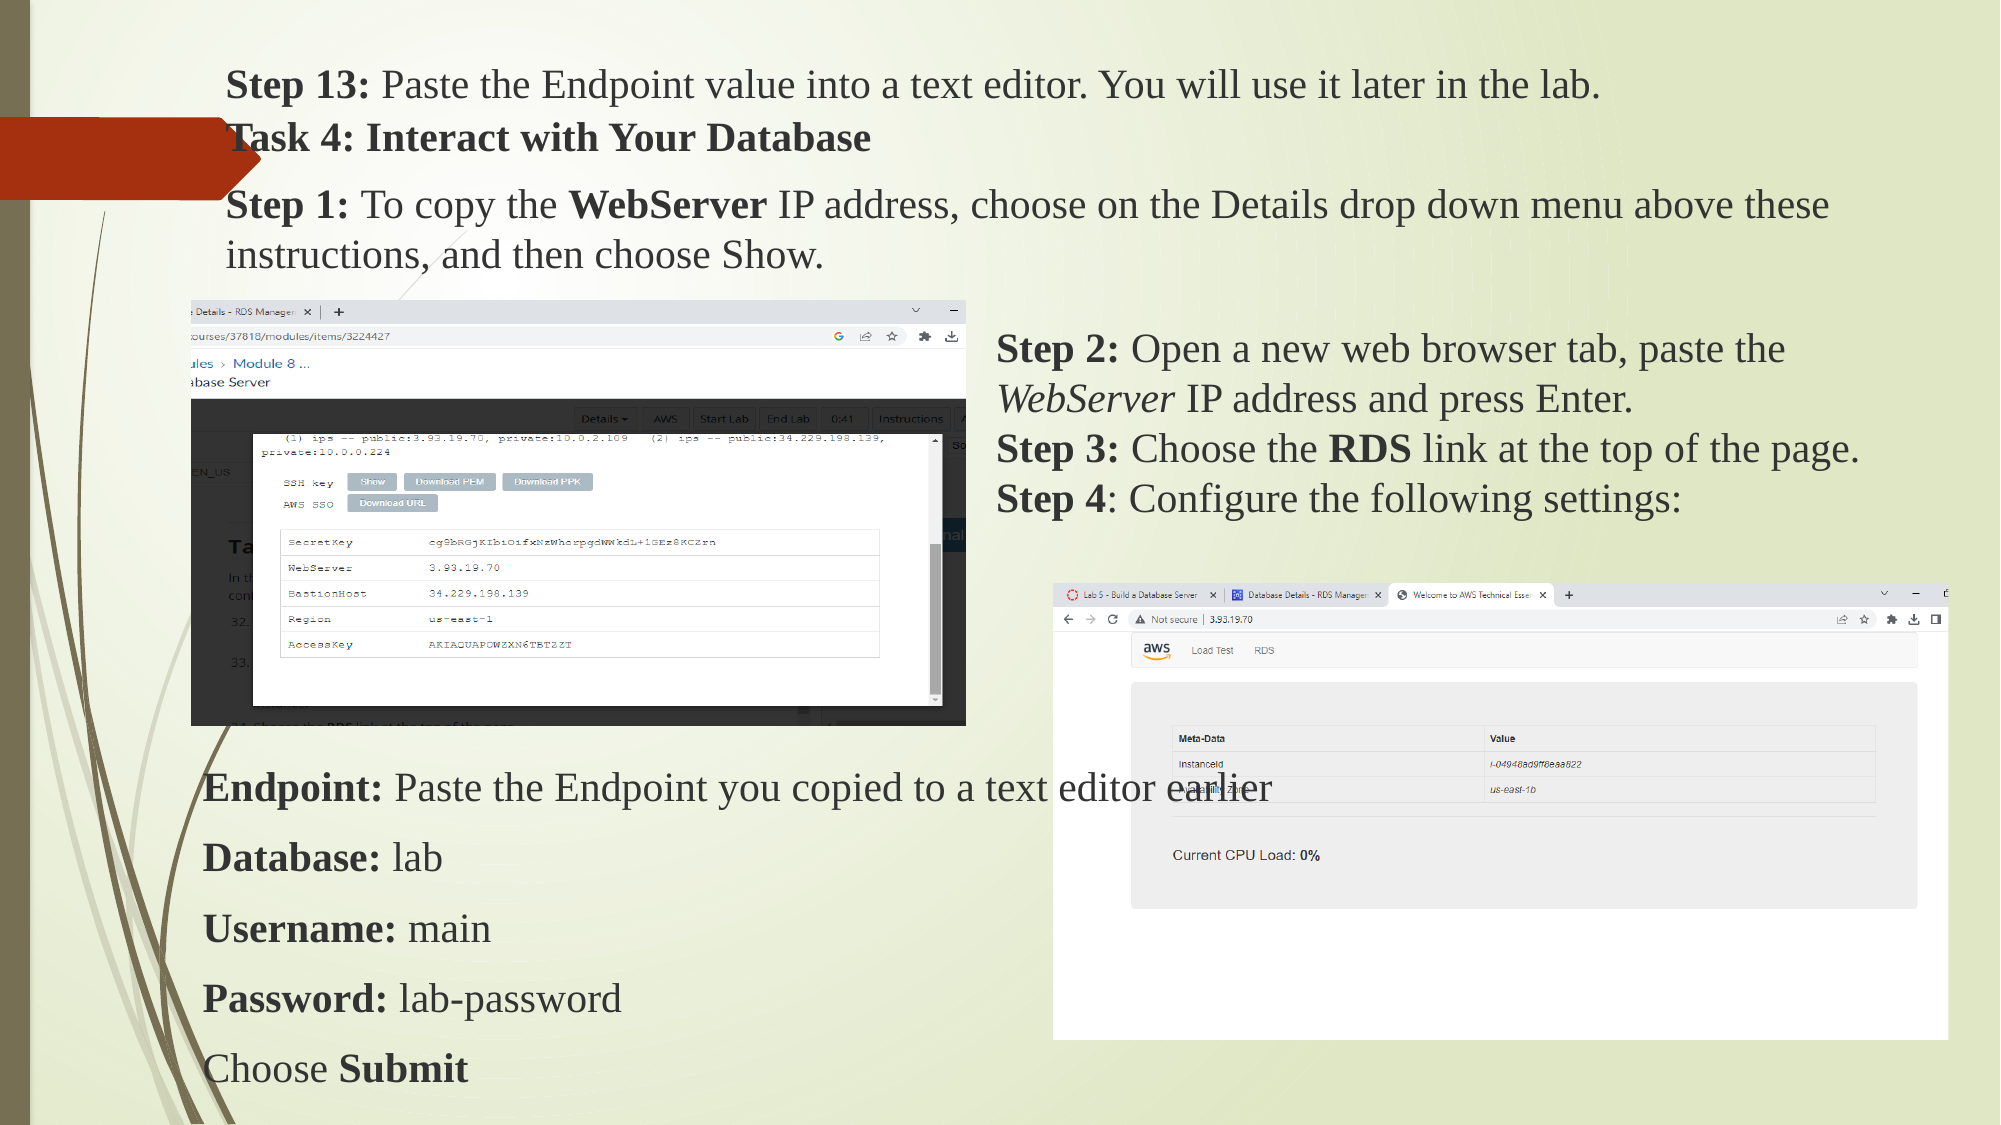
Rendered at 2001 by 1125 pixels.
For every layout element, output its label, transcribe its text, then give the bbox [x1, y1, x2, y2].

text_box Step 13: Paste the Endpoint value into a text editor. You will use it later in the lab. Task 4: Interact with Your Database Step 1: To copy the WebServer IP address, choose on the Details drop down menu above these instructions, and then choose Show. [210, 49, 1924, 285]
text_box Step 2: Open a new web browser tab, paste the WebServer IP address and press Enter. Step 3: Choose the RDS link at the top of the page. Step 4: Configure the following settings: [981, 267, 1982, 578]
picture [1052, 583, 1949, 1041]
picture [190, 300, 966, 726]
text_box Endpoint: Paste the Endpoint you copied to a text editor earlier Database: lab Username: main Password: lab-password Choose Submit [112, 749, 1297, 1099]
